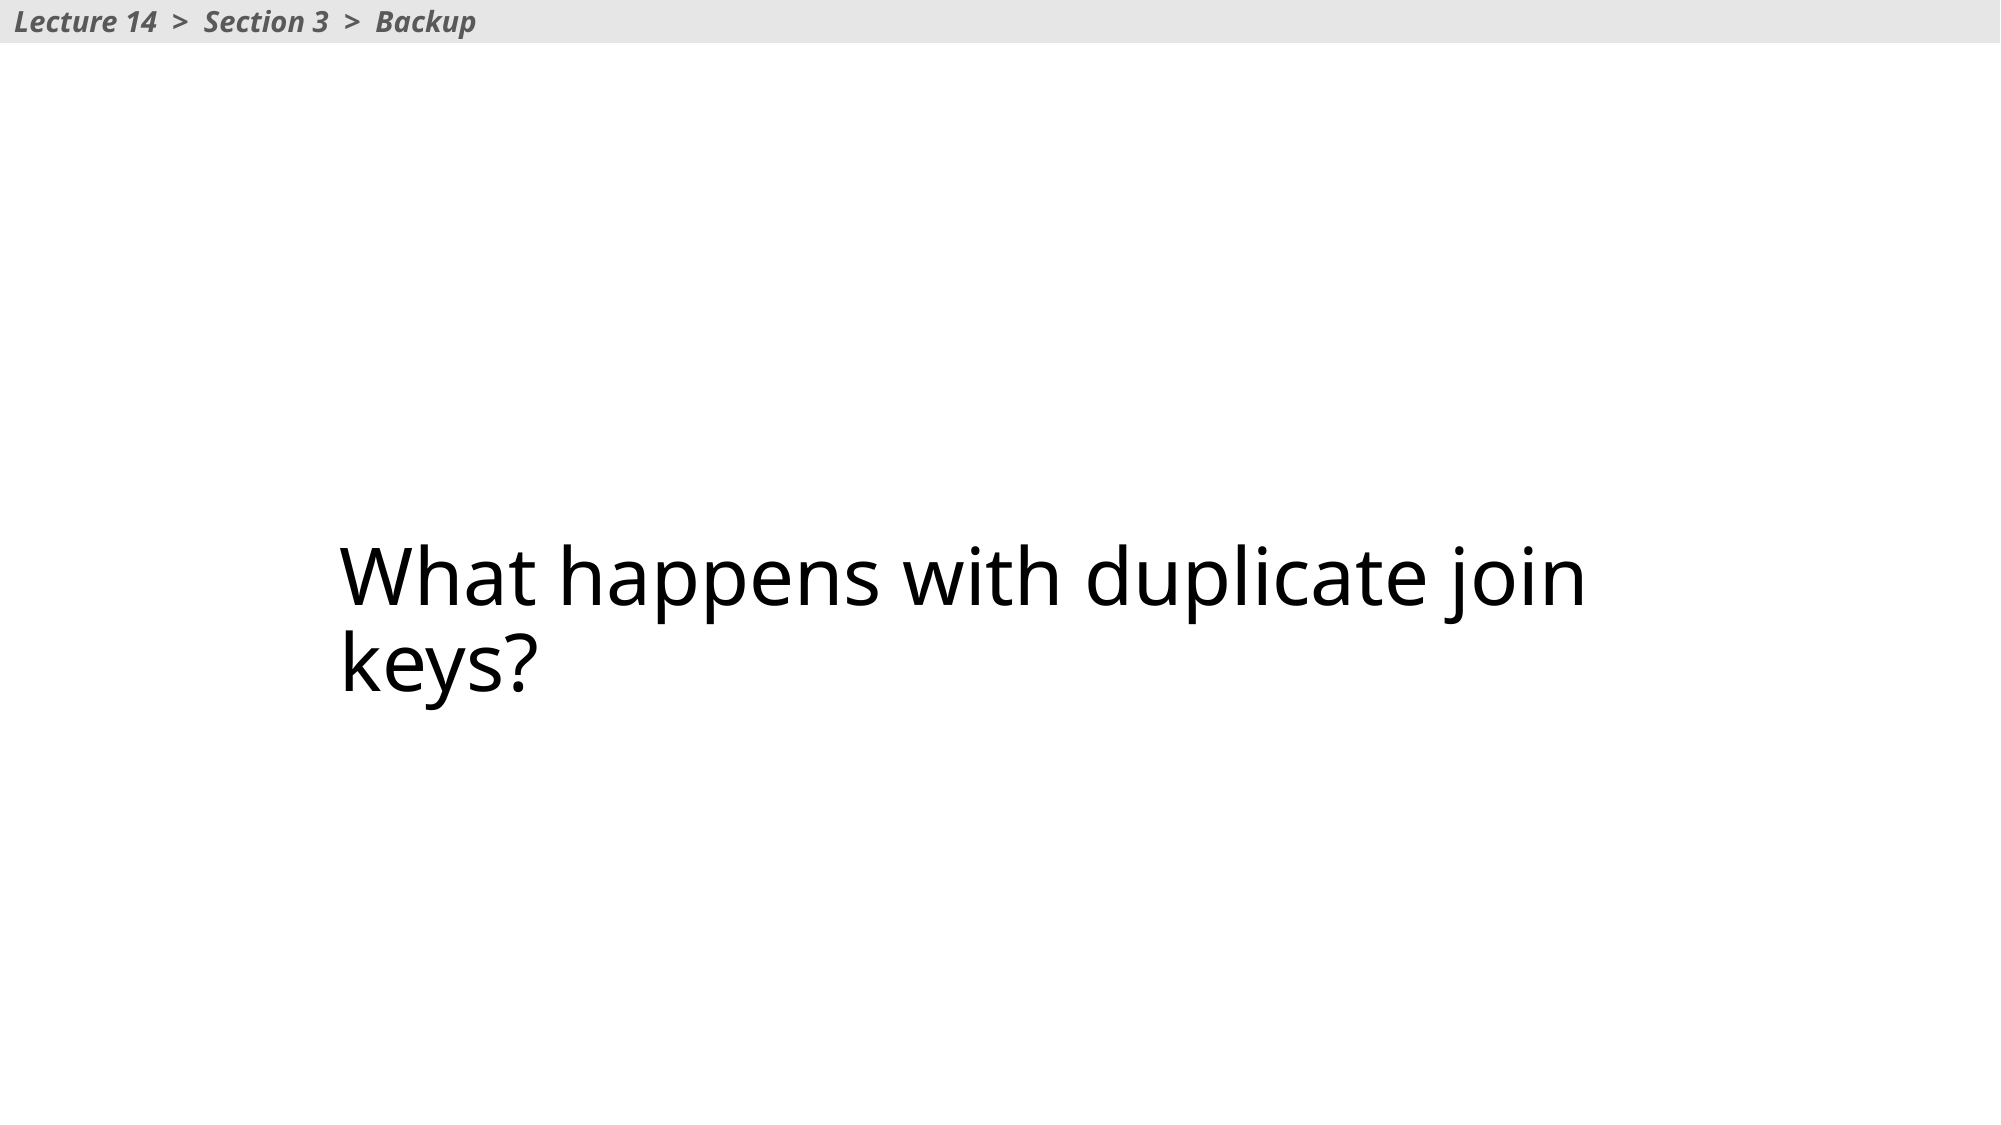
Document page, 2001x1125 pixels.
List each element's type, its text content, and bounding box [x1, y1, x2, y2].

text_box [0, 0, 2000, 47]
title What happens with duplicate join keys? [324, 529, 1675, 717]
